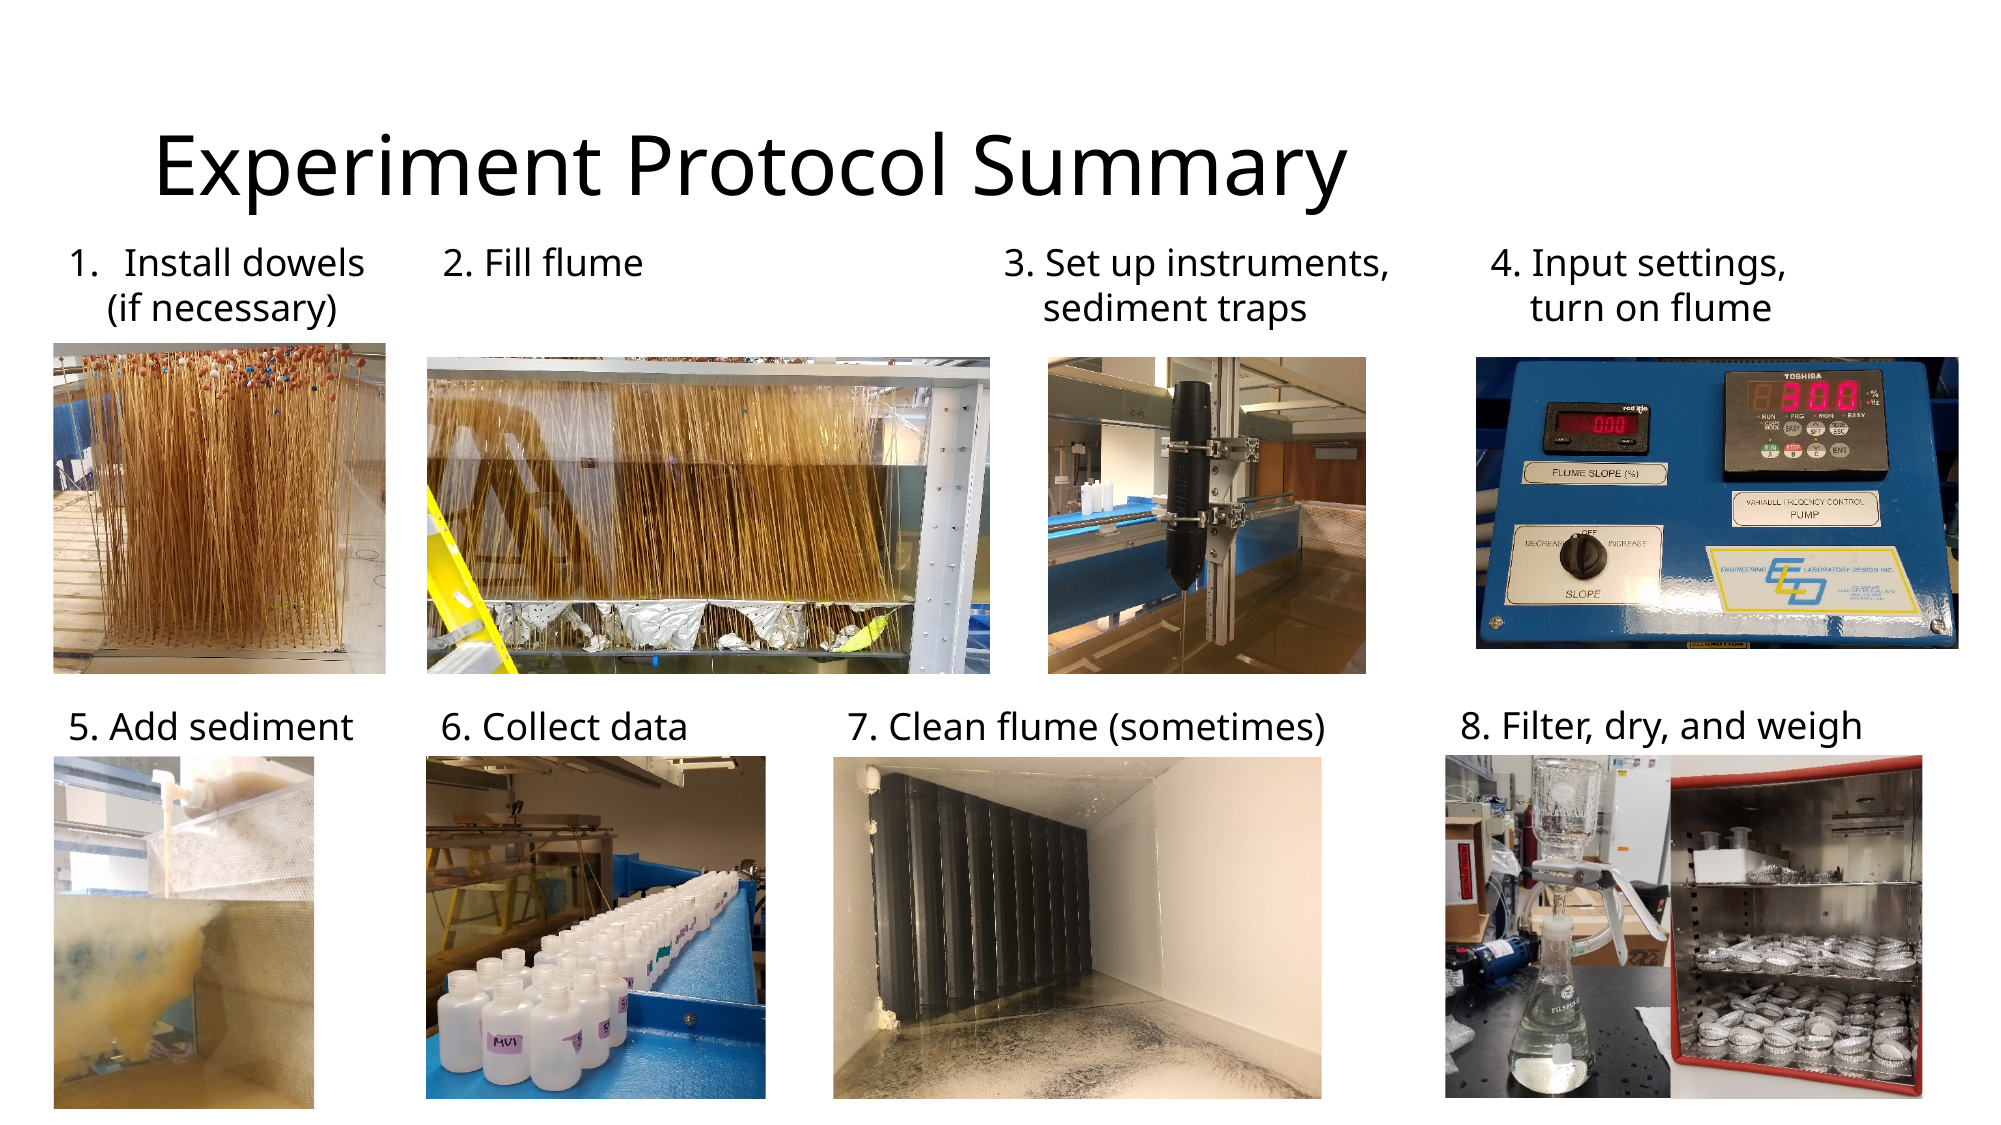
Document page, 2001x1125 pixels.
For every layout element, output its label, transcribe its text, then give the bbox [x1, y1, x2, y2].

text_box 4. Input settings, turn on flume [1475, 231, 1865, 336]
picture [53, 343, 386, 674]
picture [425, 756, 766, 1099]
text_box 3. Set up instruments, sediment traps [989, 231, 1467, 336]
picture [427, 357, 990, 674]
text_box 5. Add sediment [53, 696, 425, 756]
picture [1475, 357, 1959, 649]
picture [1386, 755, 1968, 1099]
text_box 8. Filter, dry, and weigh [1445, 694, 1927, 755]
text_box 7. Clean flume (sometimes) [832, 696, 1407, 756]
text_box 6. Collect data [425, 696, 756, 756]
picture [1048, 357, 1366, 674]
picture [833, 757, 1322, 1099]
text_box 2. Fill flume [427, 231, 712, 291]
picture [7, 757, 360, 1109]
title Experiment Protocol Summary [137, 59, 1863, 278]
text_box Install dowels (if necessary) [53, 231, 414, 336]
